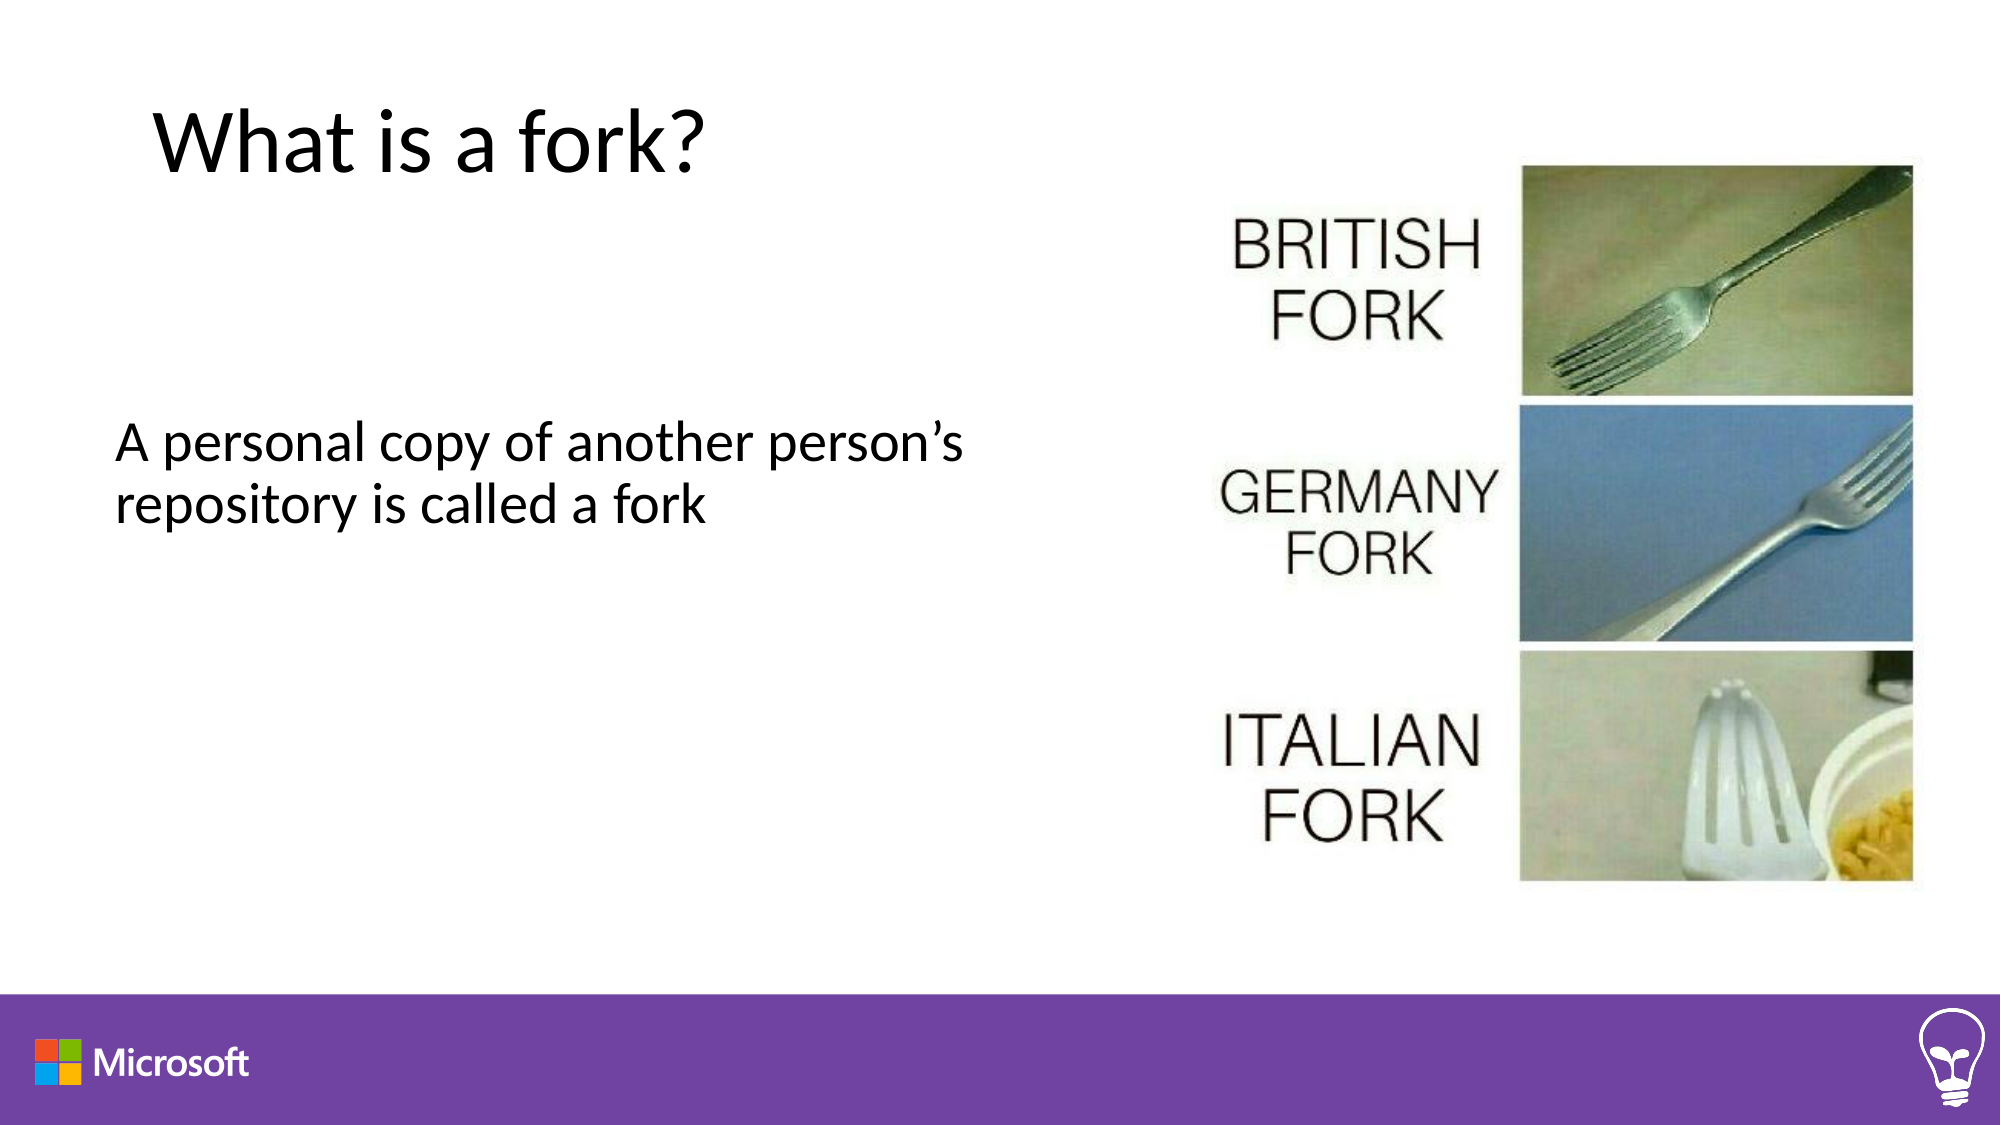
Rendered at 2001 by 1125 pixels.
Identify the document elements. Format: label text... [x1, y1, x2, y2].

picture [6, 1012, 278, 1112]
title What is a fork? [137, 59, 1863, 225]
picture [1187, 154, 1925, 892]
list A personal copy of another person’s repository is called a fork [100, 403, 1077, 650]
picture [1919, 1008, 1985, 1107]
